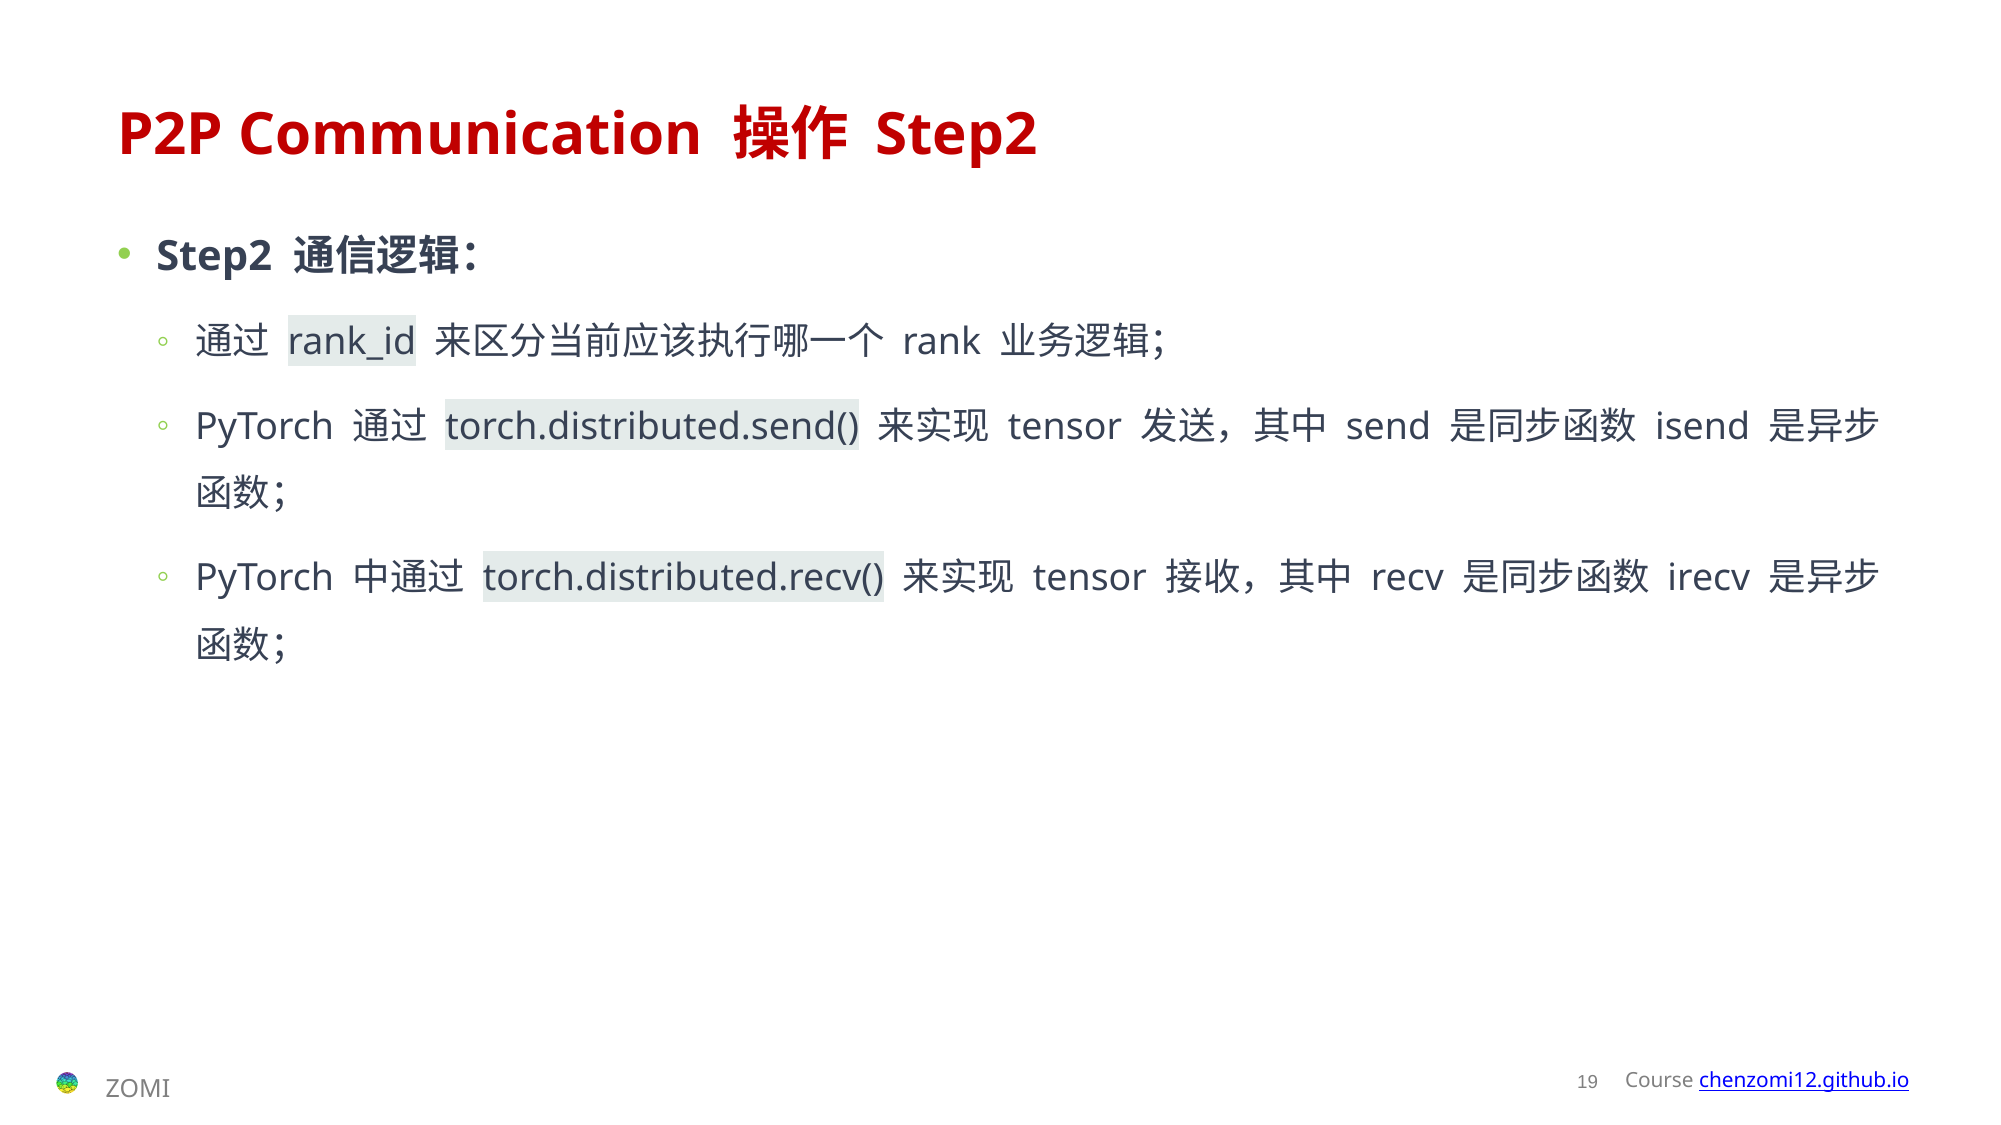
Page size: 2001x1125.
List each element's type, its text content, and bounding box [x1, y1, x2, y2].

list Step2 通信逻辑： 通过 rank_id 来区分当前应该执行哪一个 rank 业务逻辑； PyTorch 通过 torch.distributed.send() 来实现 tensor 发送，其中 send 是同步函数 isend 是异步函数； PyTorch 中通过 torch.distributed.recv() 来实现 tensor 接收，其中 recv 是同步函数 irecv 是异步函数； [102, 196, 1901, 1043]
title P2P Communication 操作 Step2 [102, 83, 1901, 180]
picture [57, 1073, 77, 1093]
